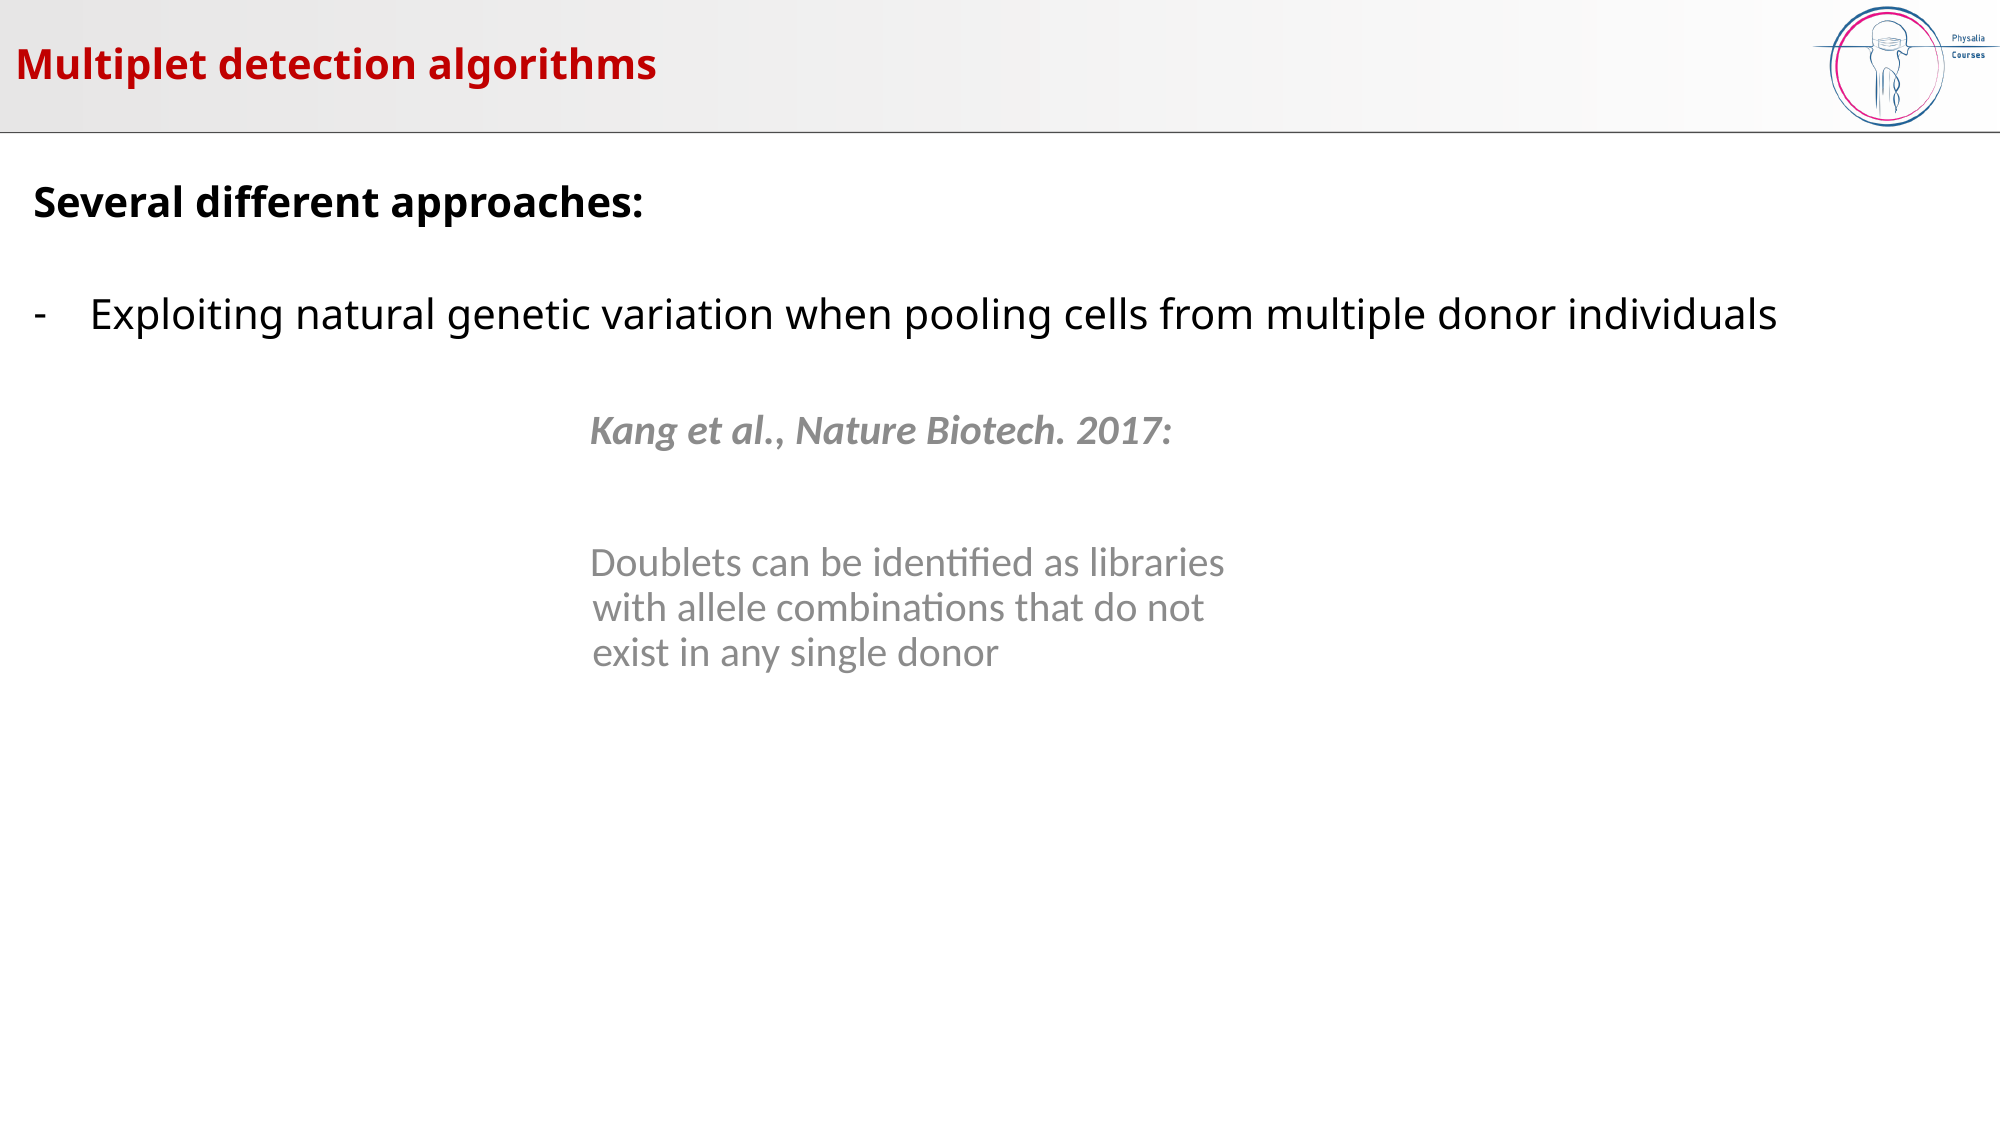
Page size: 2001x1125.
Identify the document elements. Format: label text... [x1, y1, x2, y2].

text_box Kang et al., Nature Biotech. 2017: Doublets can be identified as libraries with allele combinations that do not exist in any single donor [574, 400, 1279, 725]
picture [1776, 0, 2000, 134]
list Several different approaches: Exploiting natural genetic variation when pooling cells from multiple donor individuals [18, 143, 1975, 1049]
title Multiplet detection algorithms [0, 0, 1776, 132]
